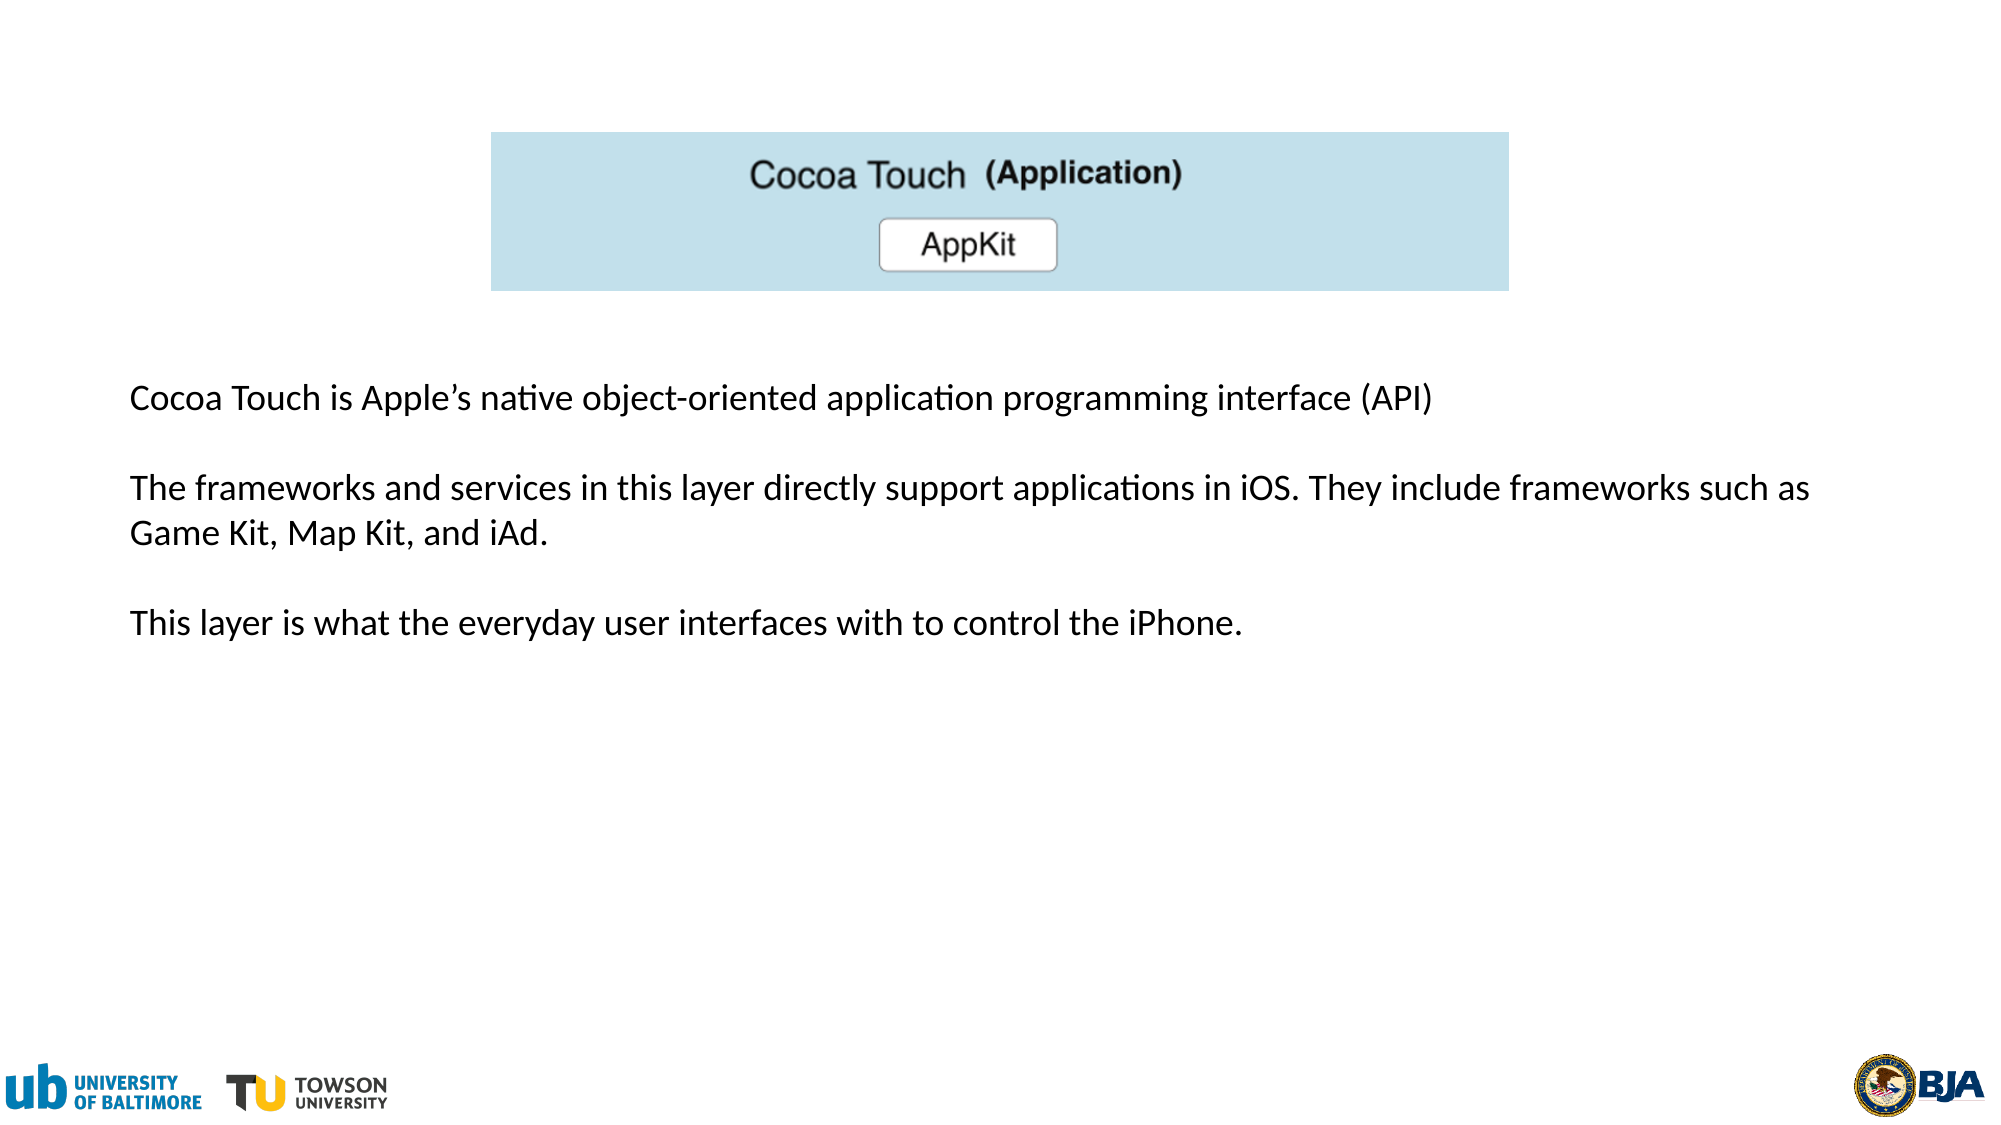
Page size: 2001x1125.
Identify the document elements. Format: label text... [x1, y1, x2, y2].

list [491, 132, 1509, 291]
picture [0, 1031, 407, 1125]
picture [1854, 1054, 1986, 1117]
text_box Cocoa Touch is Apple’s native object-oriented application programming interface (API) The frameworks and services in this layer directly support applications in iOS. They include frameworks such as Game Kit, Map Kit, and iAd. This layer is what the everyday user interfaces with to control the iPhone. [115, 365, 1885, 651]
